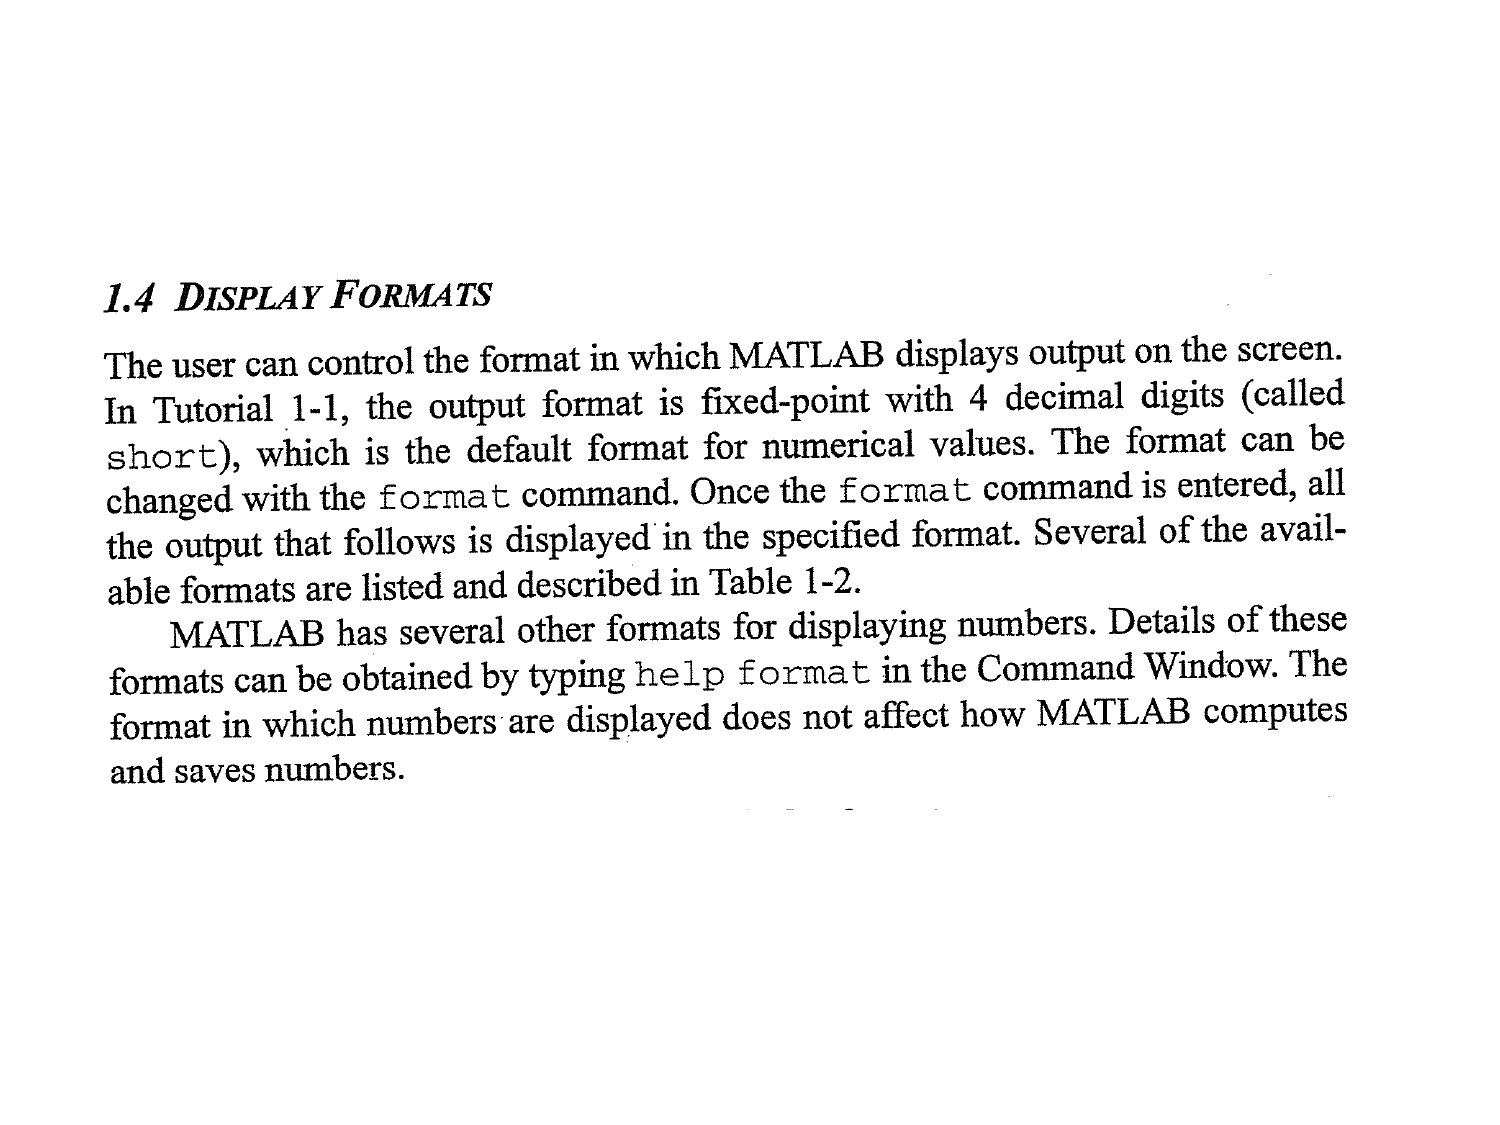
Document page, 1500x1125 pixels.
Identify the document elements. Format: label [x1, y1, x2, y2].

list [52, 255, 1404, 811]
